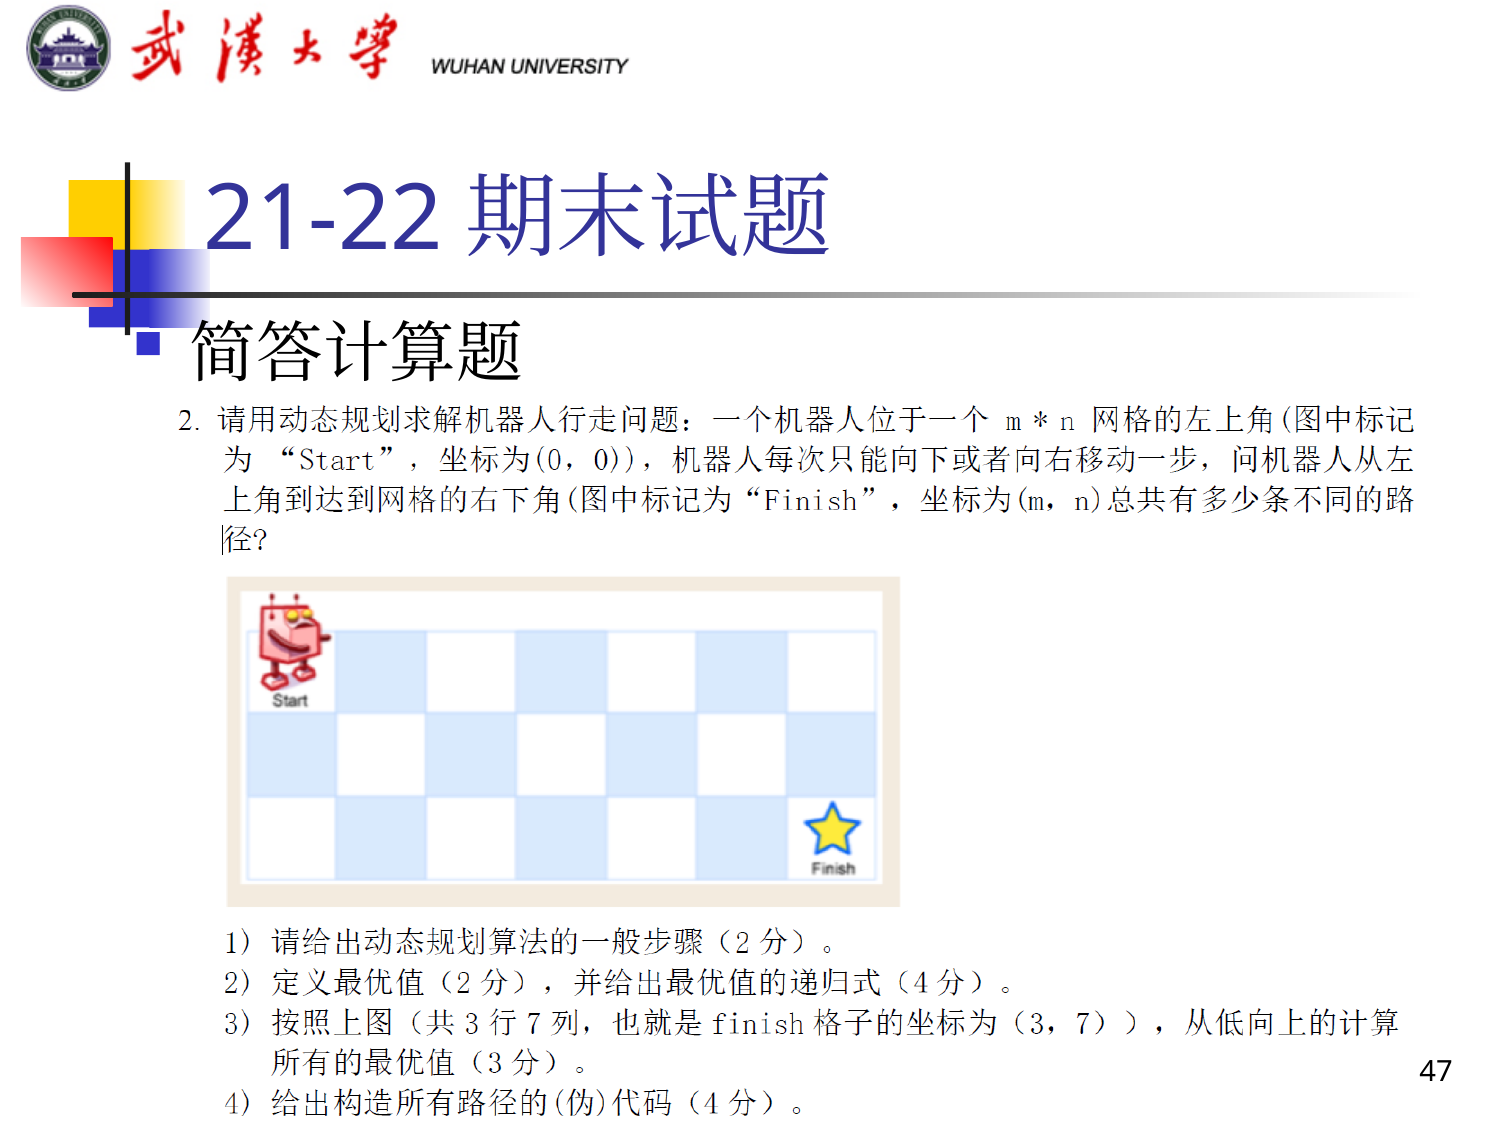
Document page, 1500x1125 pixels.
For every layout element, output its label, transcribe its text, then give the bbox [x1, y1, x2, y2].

picture [171, 401, 1414, 1125]
picture [0, 0, 643, 93]
slide_number 47 [1419, 1024, 1468, 1100]
title 21-22期末试题 [188, 35, 1468, 275]
list 简答计算题 [118, 301, 1394, 393]
